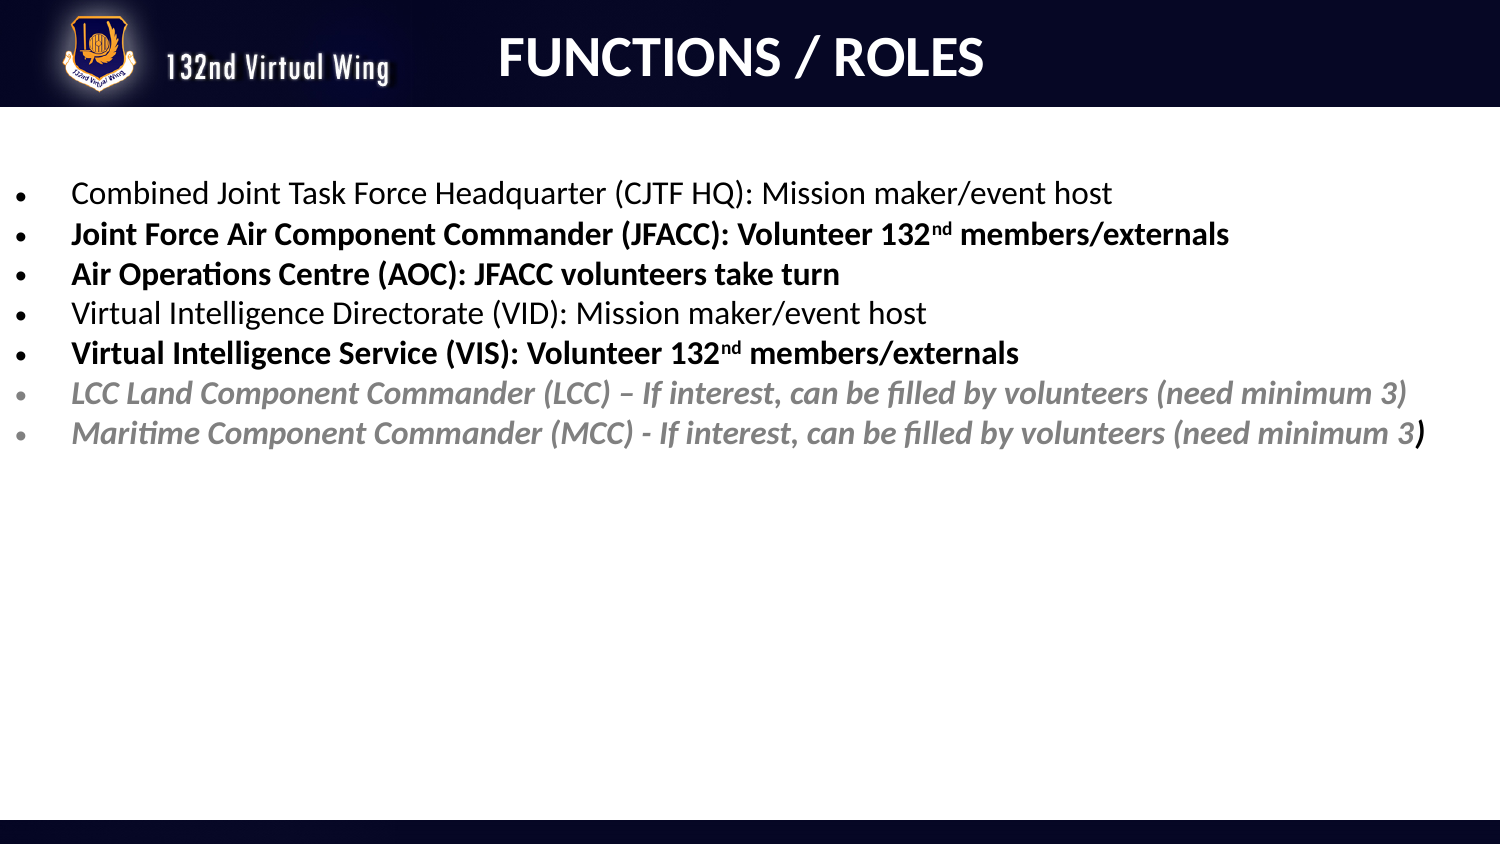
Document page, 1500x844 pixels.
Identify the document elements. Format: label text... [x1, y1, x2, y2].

list Combined Joint Task Force Headquarter (CJTF HQ): Mission maker/event host Joint Force Air Component Commander (JFACC): Volunteer 132nd members/externals Air Operations Centre (AOC): JFACC volunteers take turn Virtual Intelligence Directorate (VID): Mission maker/event host Virtual Intelligence Service (VIS): Volunteer 132nd members/externals LCC Land Component Commander (LCC) – If interest, can be filled by volunteers (need minimum 3) Maritime Component Commander (MCC) - If interest, can be filled by volunteers (need minimum 3) [0, 172, 1483, 575]
title FUNCTIONS / ROLES [0, 0, 1498, 107]
picture [0, 820, 1500, 844]
